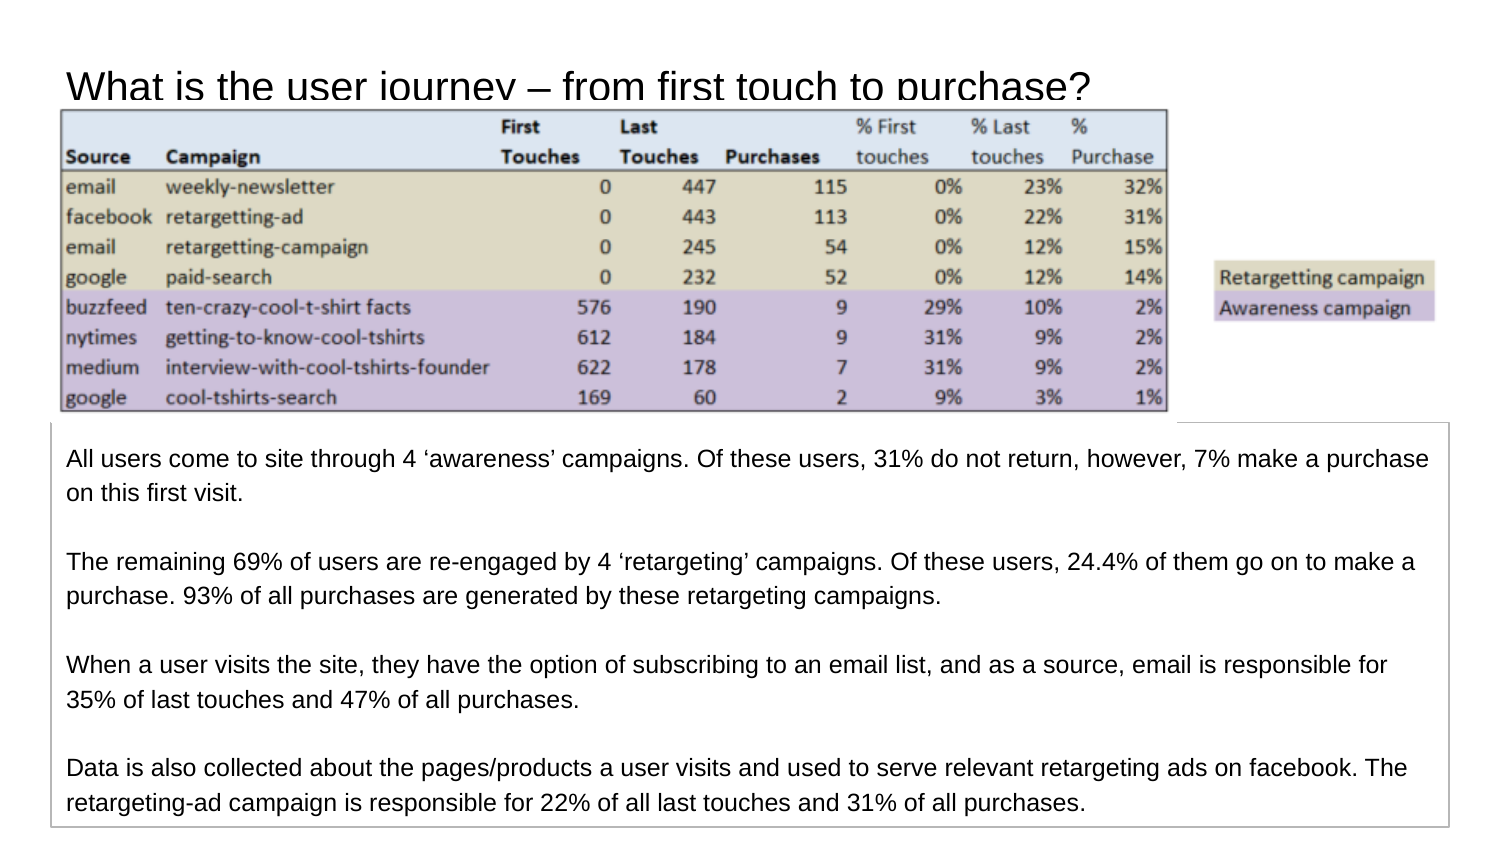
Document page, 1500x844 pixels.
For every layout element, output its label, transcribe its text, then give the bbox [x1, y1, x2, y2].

text_box What is the user journey – from first touch to purchase? [51, 47, 1449, 125]
text_box All users come to site through 4 ‘awareness’ campaigns. Of these users, 31% do not return, however, 7% make a purchase on this first visit. The remaining 69% of users are re-engaged by 4 ‘retargeting’ campaigns. Of these users, 24.4% of them go on to make a purchase. 93% of all purchases are generated by these retargeting campaigns. When a user visits the site, they have the option of subscribing to an email list, and as a source, email is responsible for 35% of last touches and 47% of all purchases. Data is also collected about the pages/products a user visits and used to serve relevant retargeting ads on facebook. The retargeting-ad campaign is responsible for 22% of all last touches and 31% of all purchases. [51, 422, 1449, 828]
picture [1203, 245, 1450, 337]
picture [50, 100, 1177, 423]
